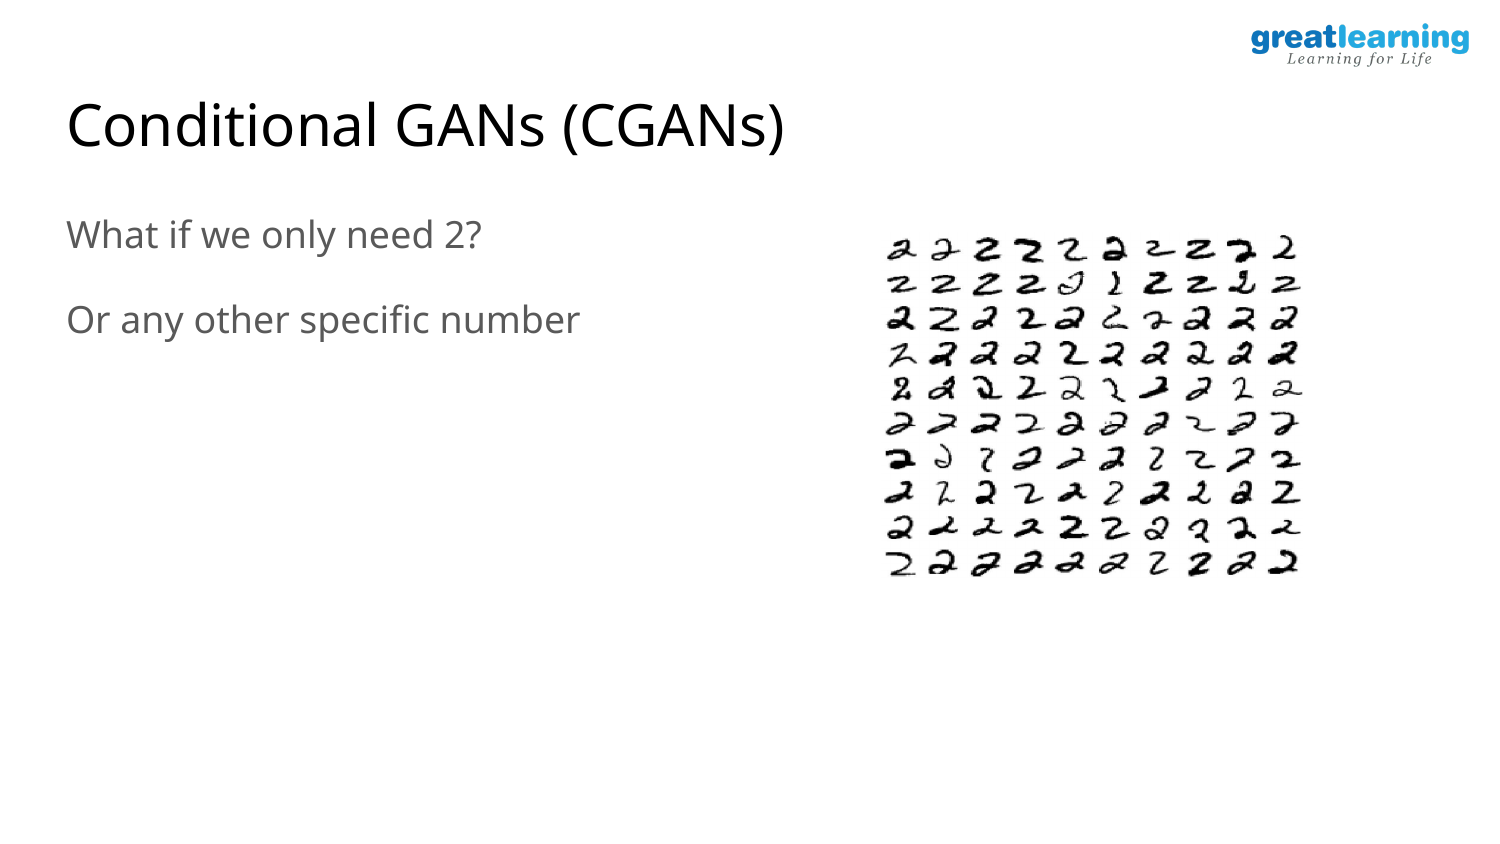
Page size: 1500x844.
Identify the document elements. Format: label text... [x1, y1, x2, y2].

picture [881, 231, 1304, 579]
picture [1251, 23, 1469, 67]
list What if we only need 2? Or any other specific number [51, 189, 1449, 750]
title Conditional GANs (CGANs) [51, 72, 1449, 167]
